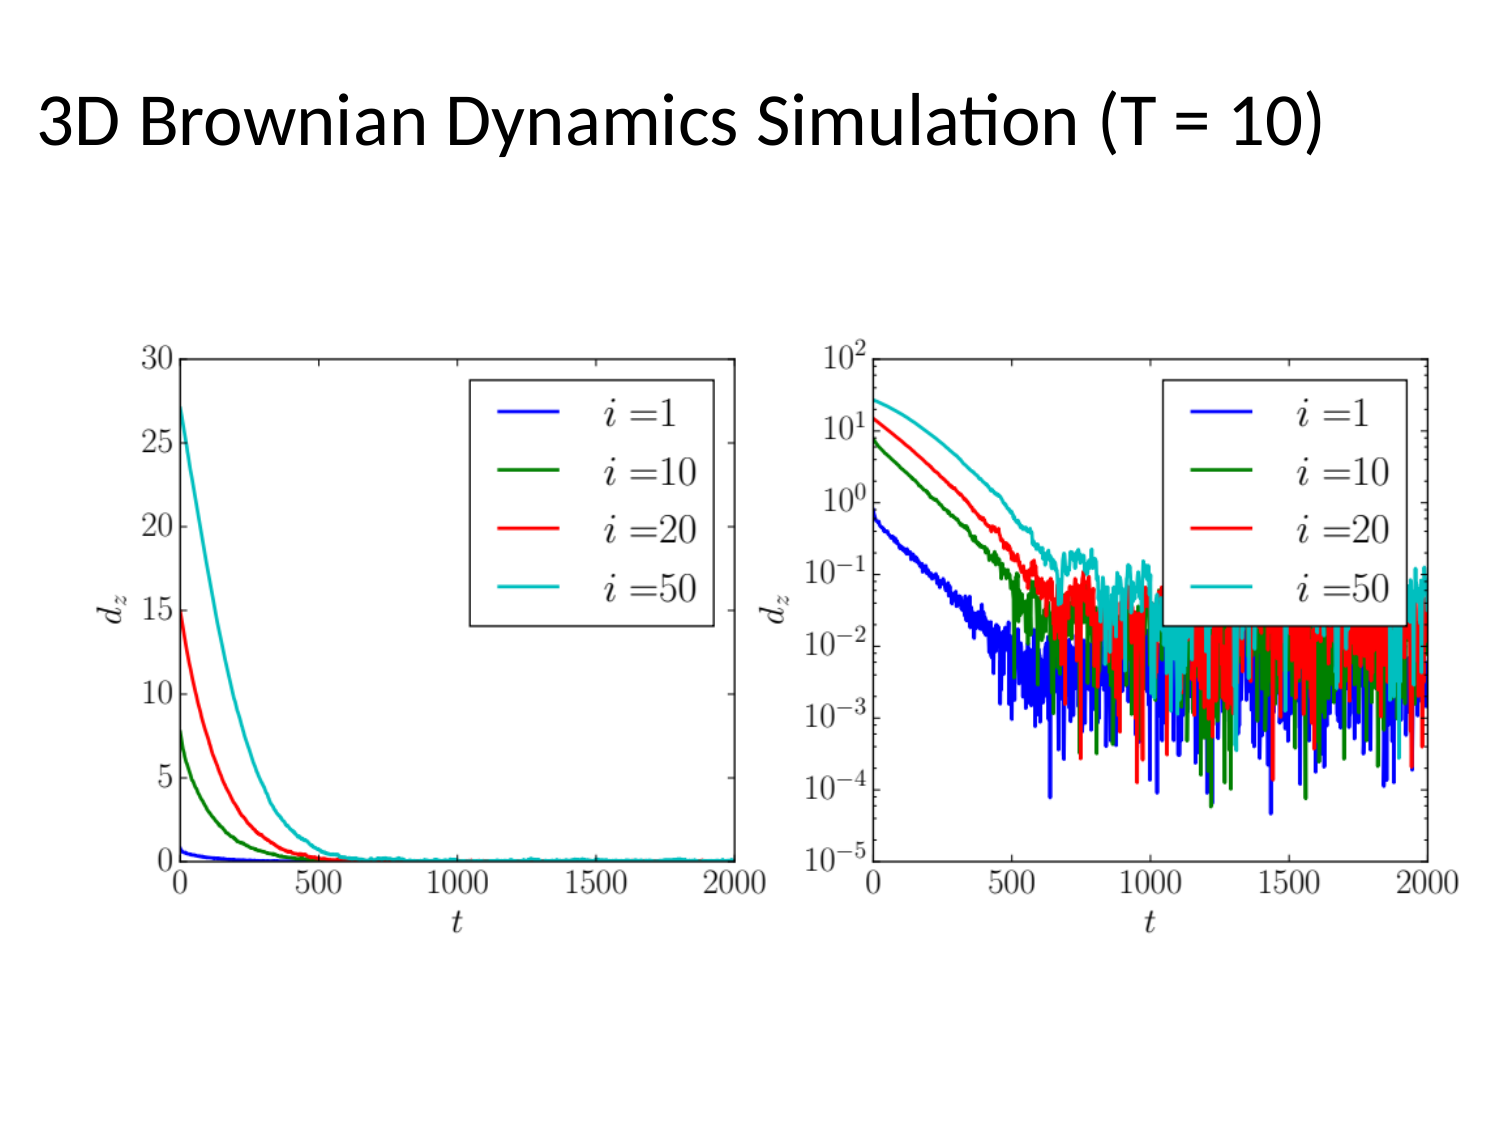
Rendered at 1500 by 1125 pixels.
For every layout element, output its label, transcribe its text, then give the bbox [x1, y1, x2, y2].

picture [0, 327, 1500, 954]
text_box 3D Brownian Dynamics Simulation (T = 10) [22, 62, 1343, 168]
